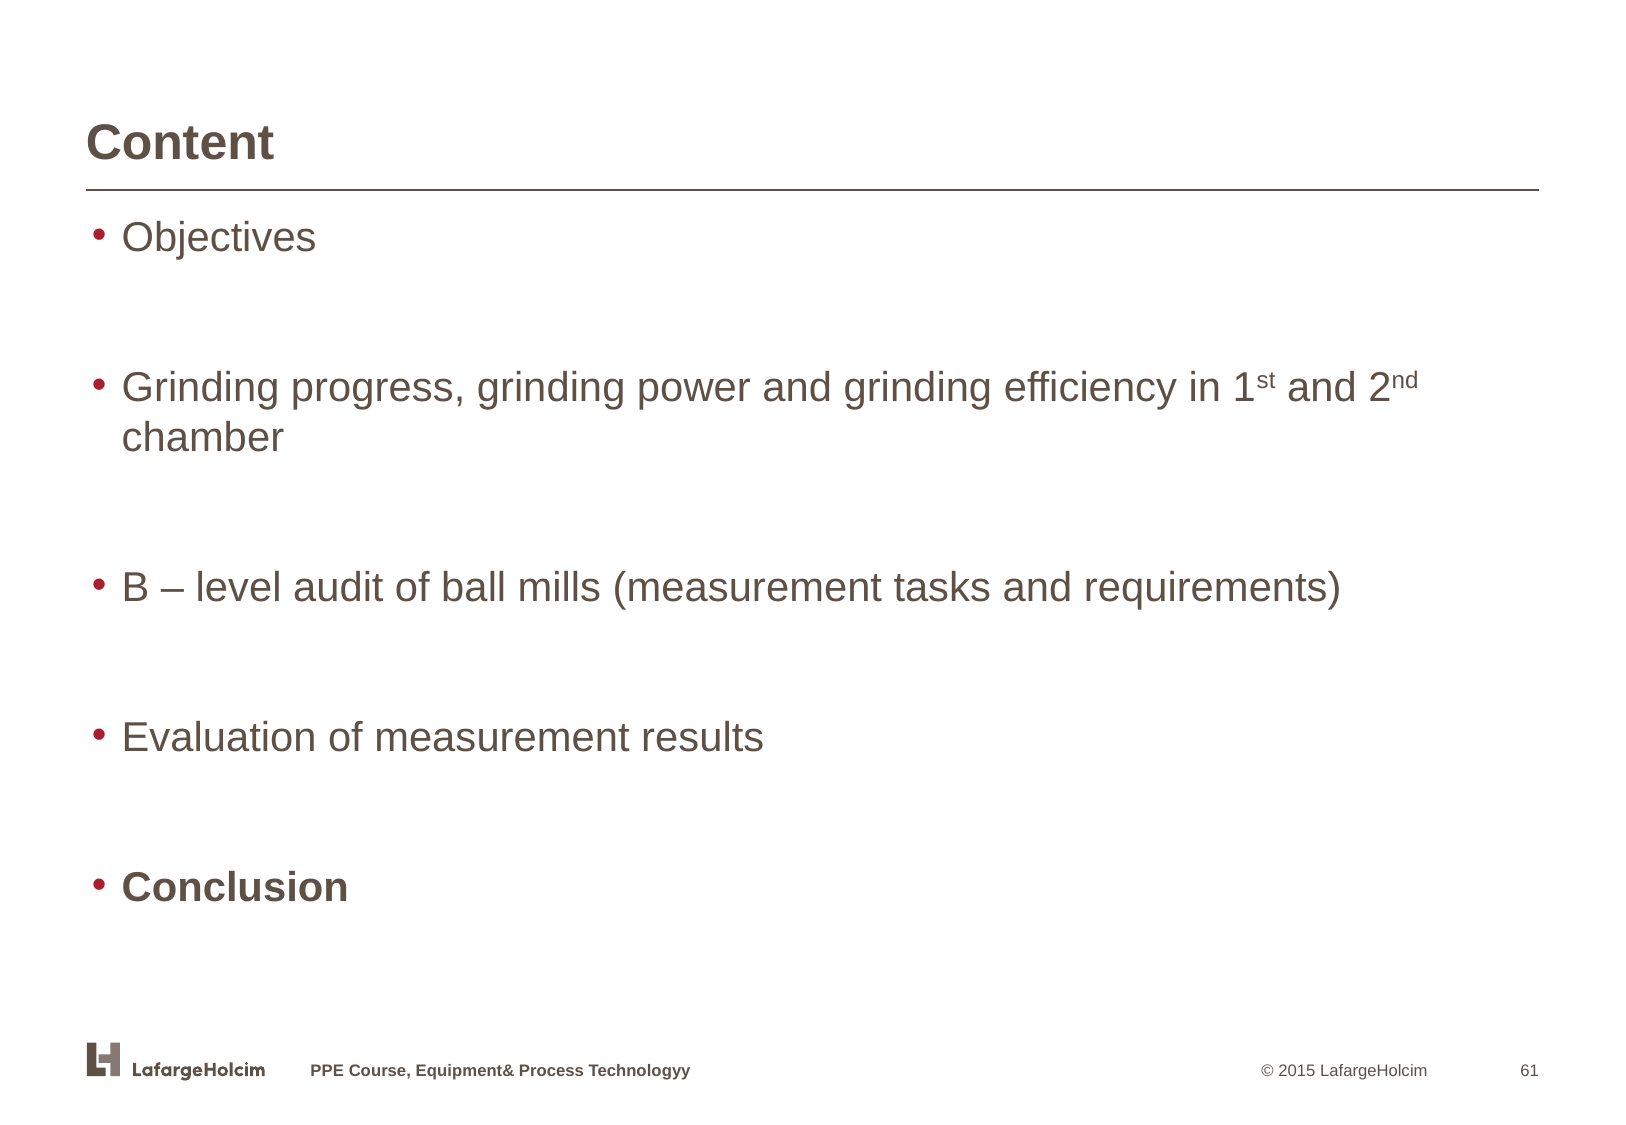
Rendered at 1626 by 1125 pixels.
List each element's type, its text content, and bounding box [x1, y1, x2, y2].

title Content [85, 30, 1539, 171]
slide_number 61 [1468, 1052, 1539, 1080]
list Objectives Grinding progress, grinding power and grinding efficiency in 1st and 2nd chamber B – level audit of ball mills (measurement tasks and requirements) Evaluation of measurement results Conclusion [91, 209, 1534, 1049]
footer PPE Course, Equipment& Process Technologyy [310, 1052, 831, 1080]
